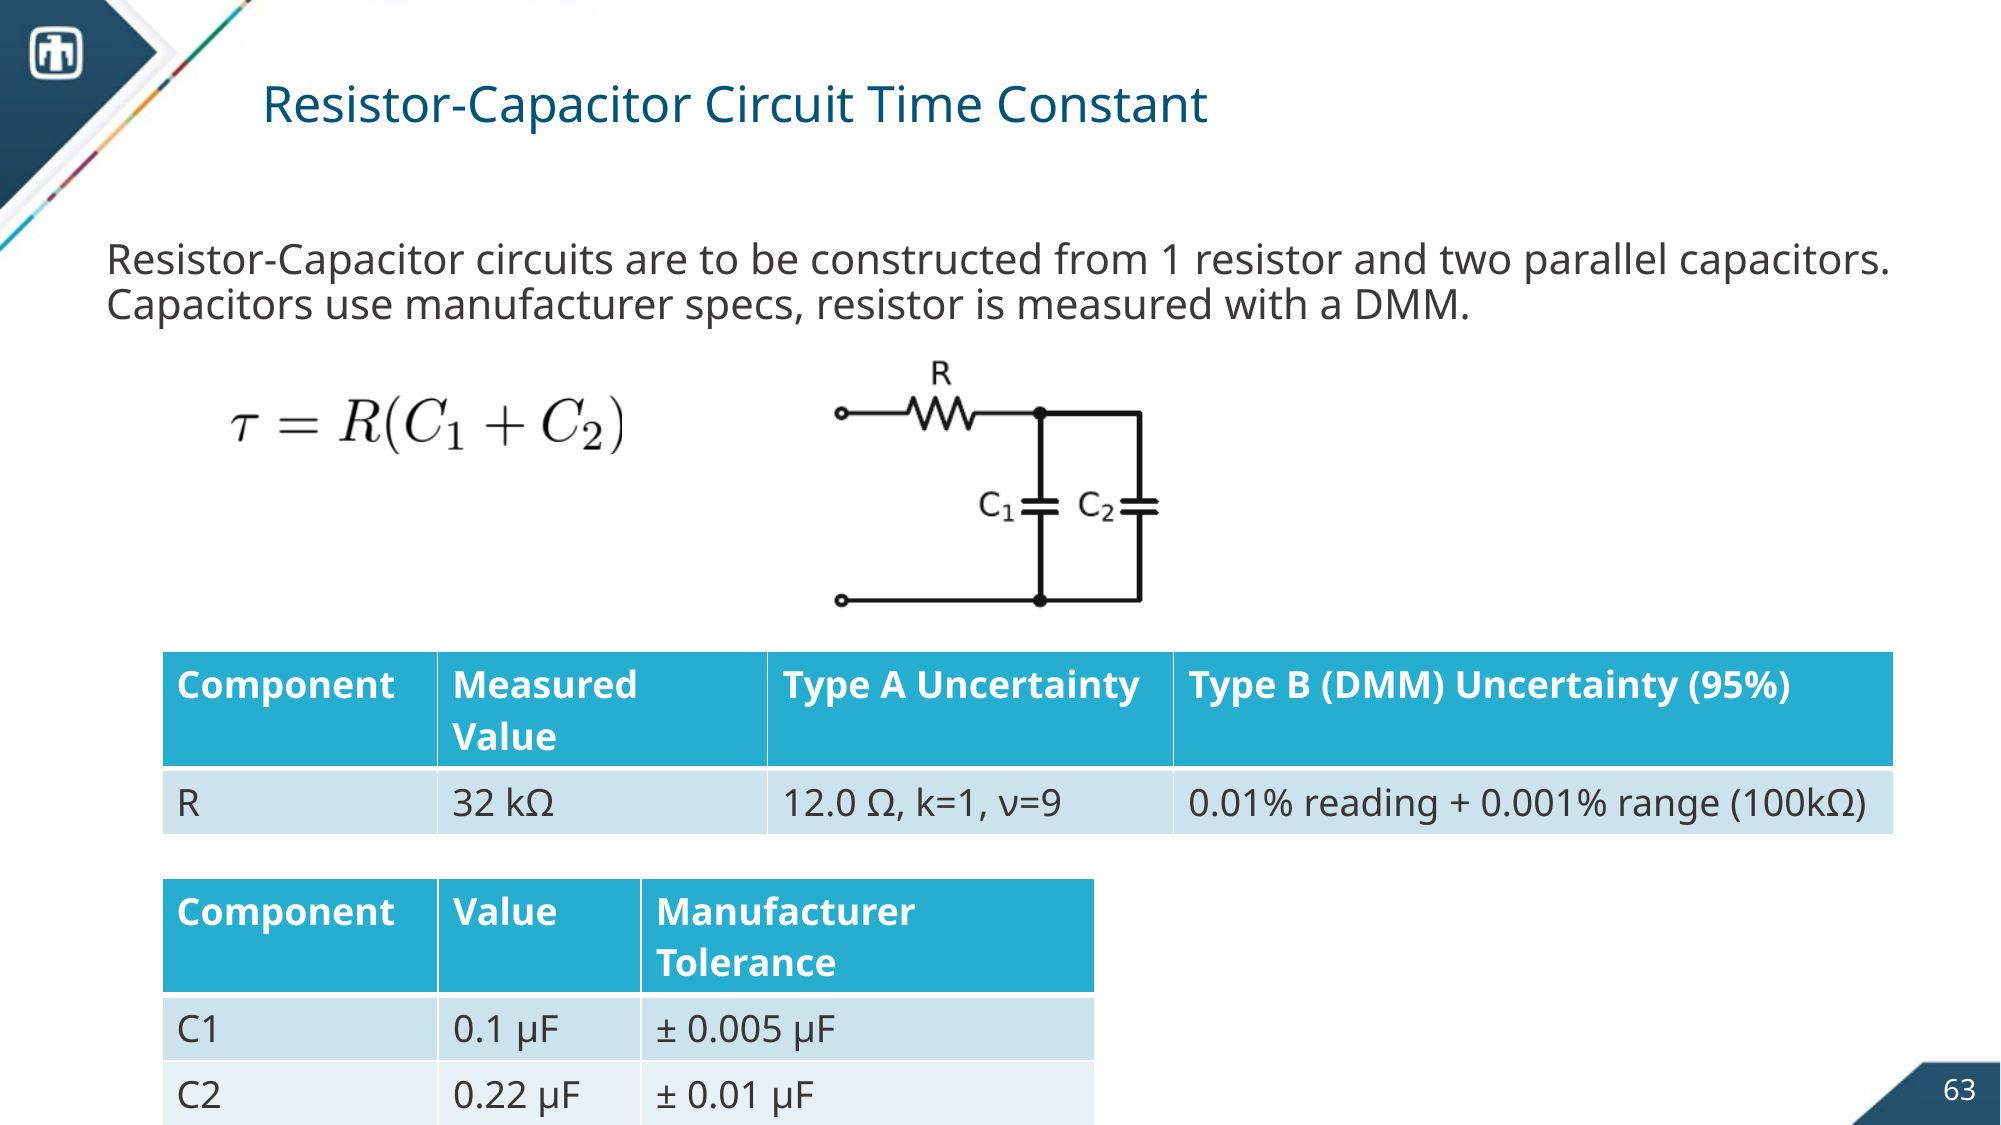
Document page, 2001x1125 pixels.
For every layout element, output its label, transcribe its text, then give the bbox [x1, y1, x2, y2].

table_header Measured Value [438, 652, 767, 766]
table_header Component [163, 652, 437, 766]
table_cell ± 0.01 µF [642, 1062, 1094, 1125]
table_cell 12.0 Ω, k=1, ν=9 [768, 771, 1173, 834]
table_cell ± 0.005 µF [642, 998, 1094, 1060]
table_header Component [163, 879, 437, 992]
table_cell 0.01% reading + 0.001% range (100kΩ) [1174, 771, 1893, 834]
table_cell R [163, 771, 437, 834]
table_header Type A Uncertainty [768, 652, 1173, 766]
picture [230, 394, 622, 454]
table_cell 32 kΩ [438, 771, 767, 834]
table_cell C1 [163, 998, 437, 1060]
table_cell 0.1 µF [439, 998, 640, 1060]
table_header Value [439, 879, 640, 992]
table_header Manufacturer Tolerance [642, 879, 1094, 992]
table_cell C2 [163, 1062, 437, 1125]
slide_number 63 [1919, 1061, 2000, 1122]
picture [0, 0, 2001, 1125]
picture [811, 344, 1169, 625]
list Resistor-Capacitor circuits are to be constructed from 1 resistor and two parallel capacitors. Capacitors use manufacturer specs, resistor is measured with a DMM. [106, 231, 1919, 988]
table_cell 0.22 µF [439, 1062, 640, 1125]
title Resistor-Capacitor Circuit Time Constant [262, 42, 1919, 170]
table_header Type B (DMM) Uncertainty (95%) [1174, 652, 1893, 766]
